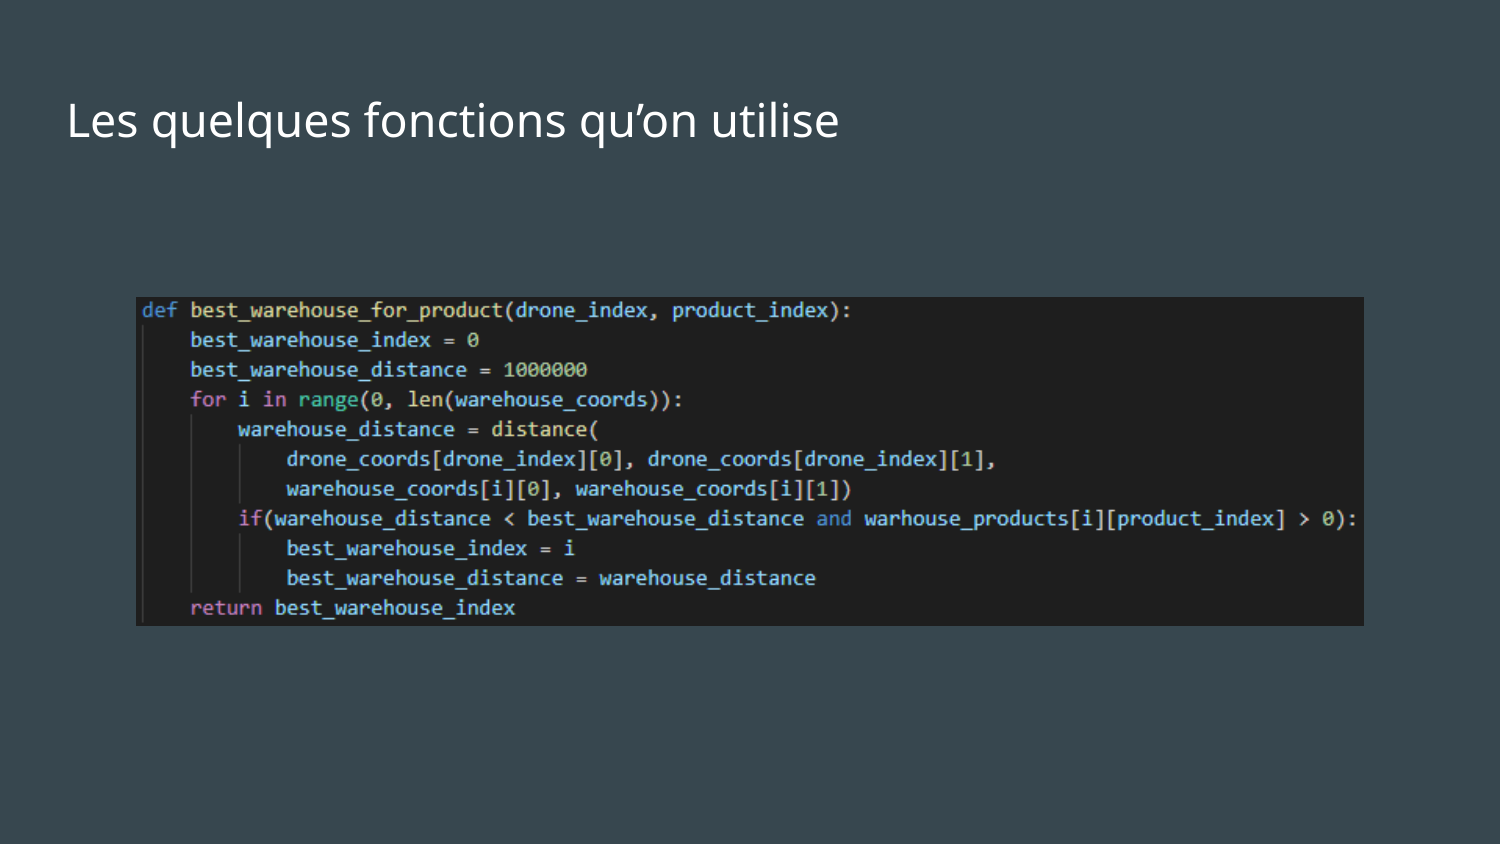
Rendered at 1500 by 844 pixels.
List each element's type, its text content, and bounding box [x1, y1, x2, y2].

picture [136, 297, 1364, 627]
title Les quelques fonctions qu’on utilise [51, 72, 1449, 167]
